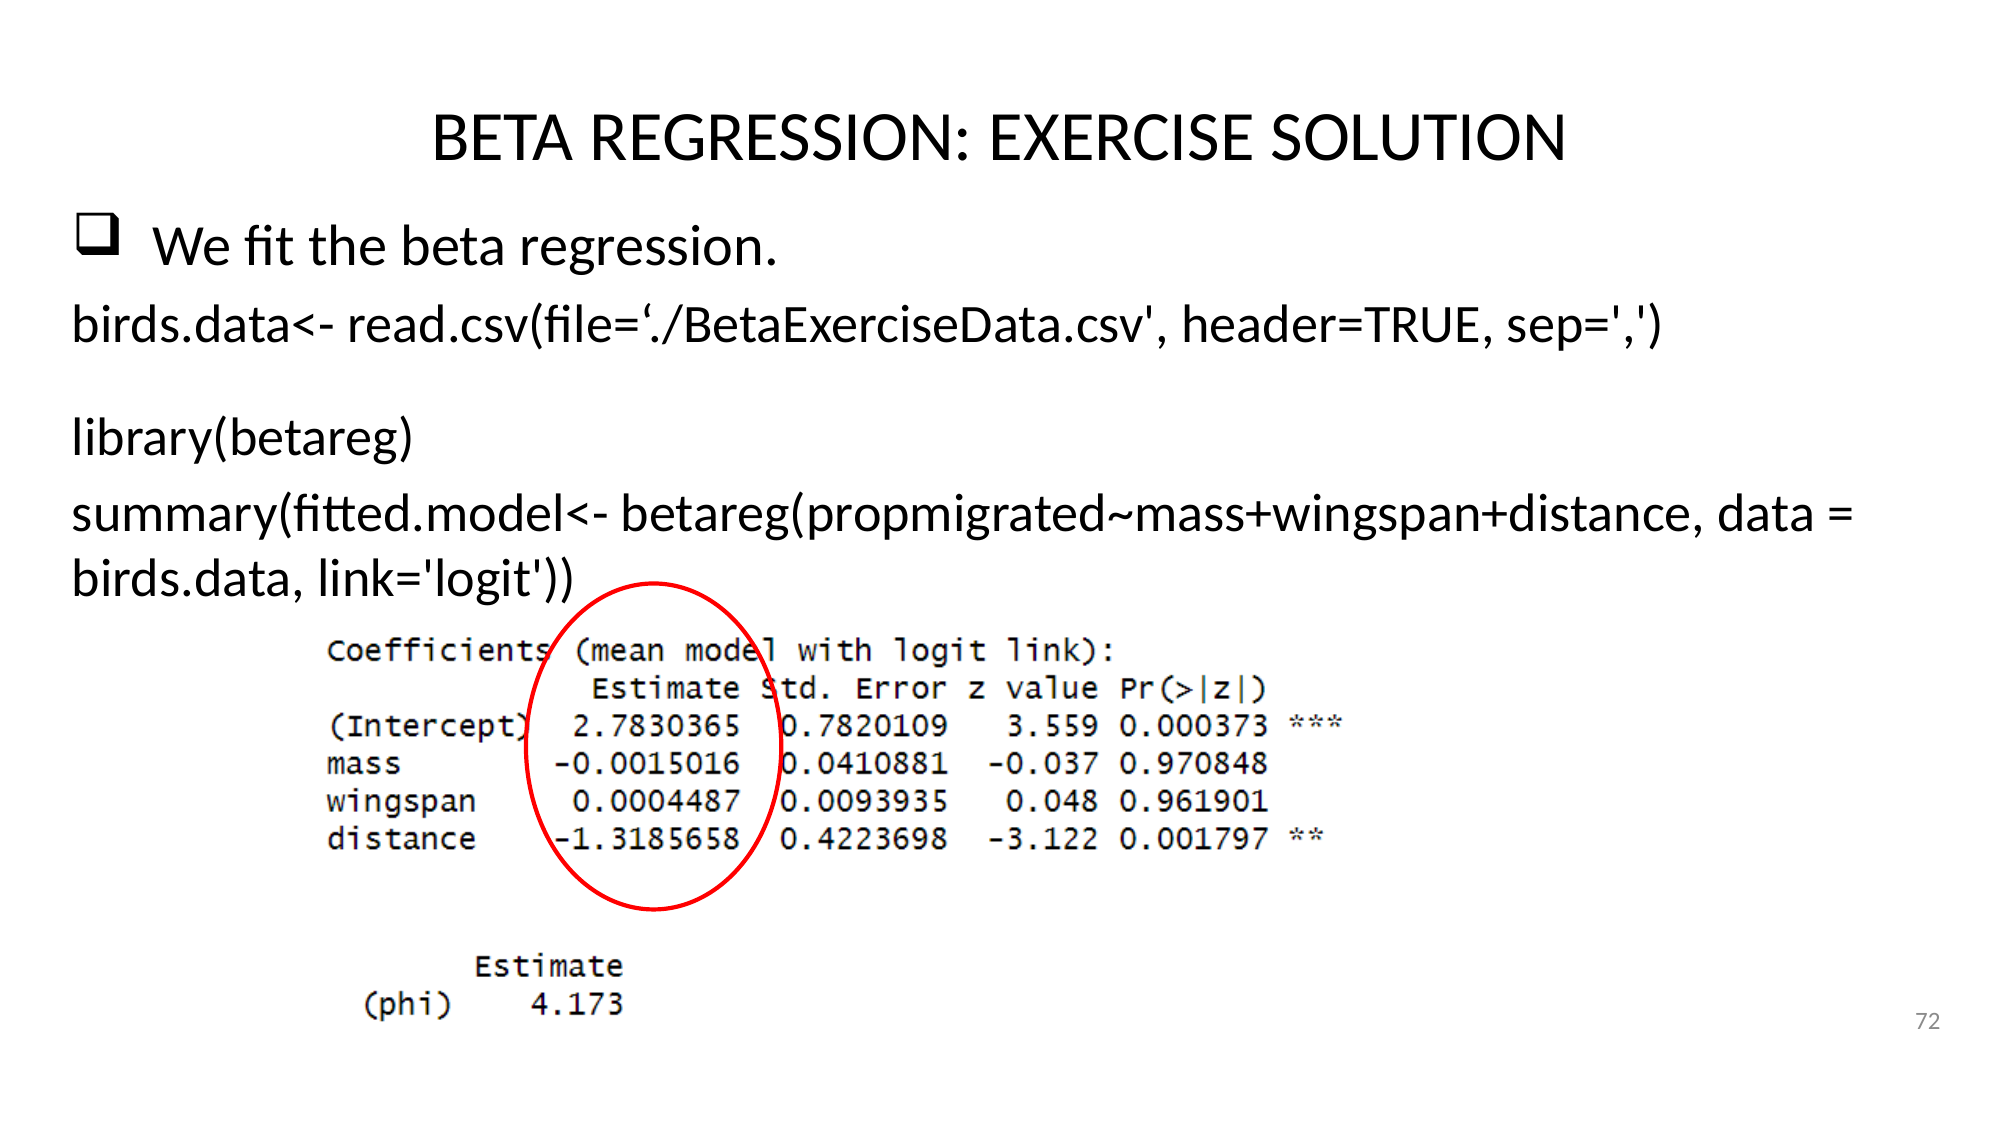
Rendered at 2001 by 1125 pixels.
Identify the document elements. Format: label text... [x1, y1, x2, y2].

subtitle We fit the beta regression. birds.data<- read.csv(file=‘./BetaExerciseData.csv', header=TRUE, sep=',') library(betareg) summary(fitted.model<- betareg(propmigrated~mass+wingspan+distance, data = birds.data, link='logit')) [56, 199, 1944, 1059]
text_box BETA REGRESSION: EXERCISE SOLUTION [136, 66, 1864, 199]
text_box [574, 877, 734, 912]
text_box [569, 581, 738, 621]
slide_number 72 [1768, 964, 1956, 1075]
picture [355, 950, 637, 1031]
picture [323, 622, 1351, 871]
